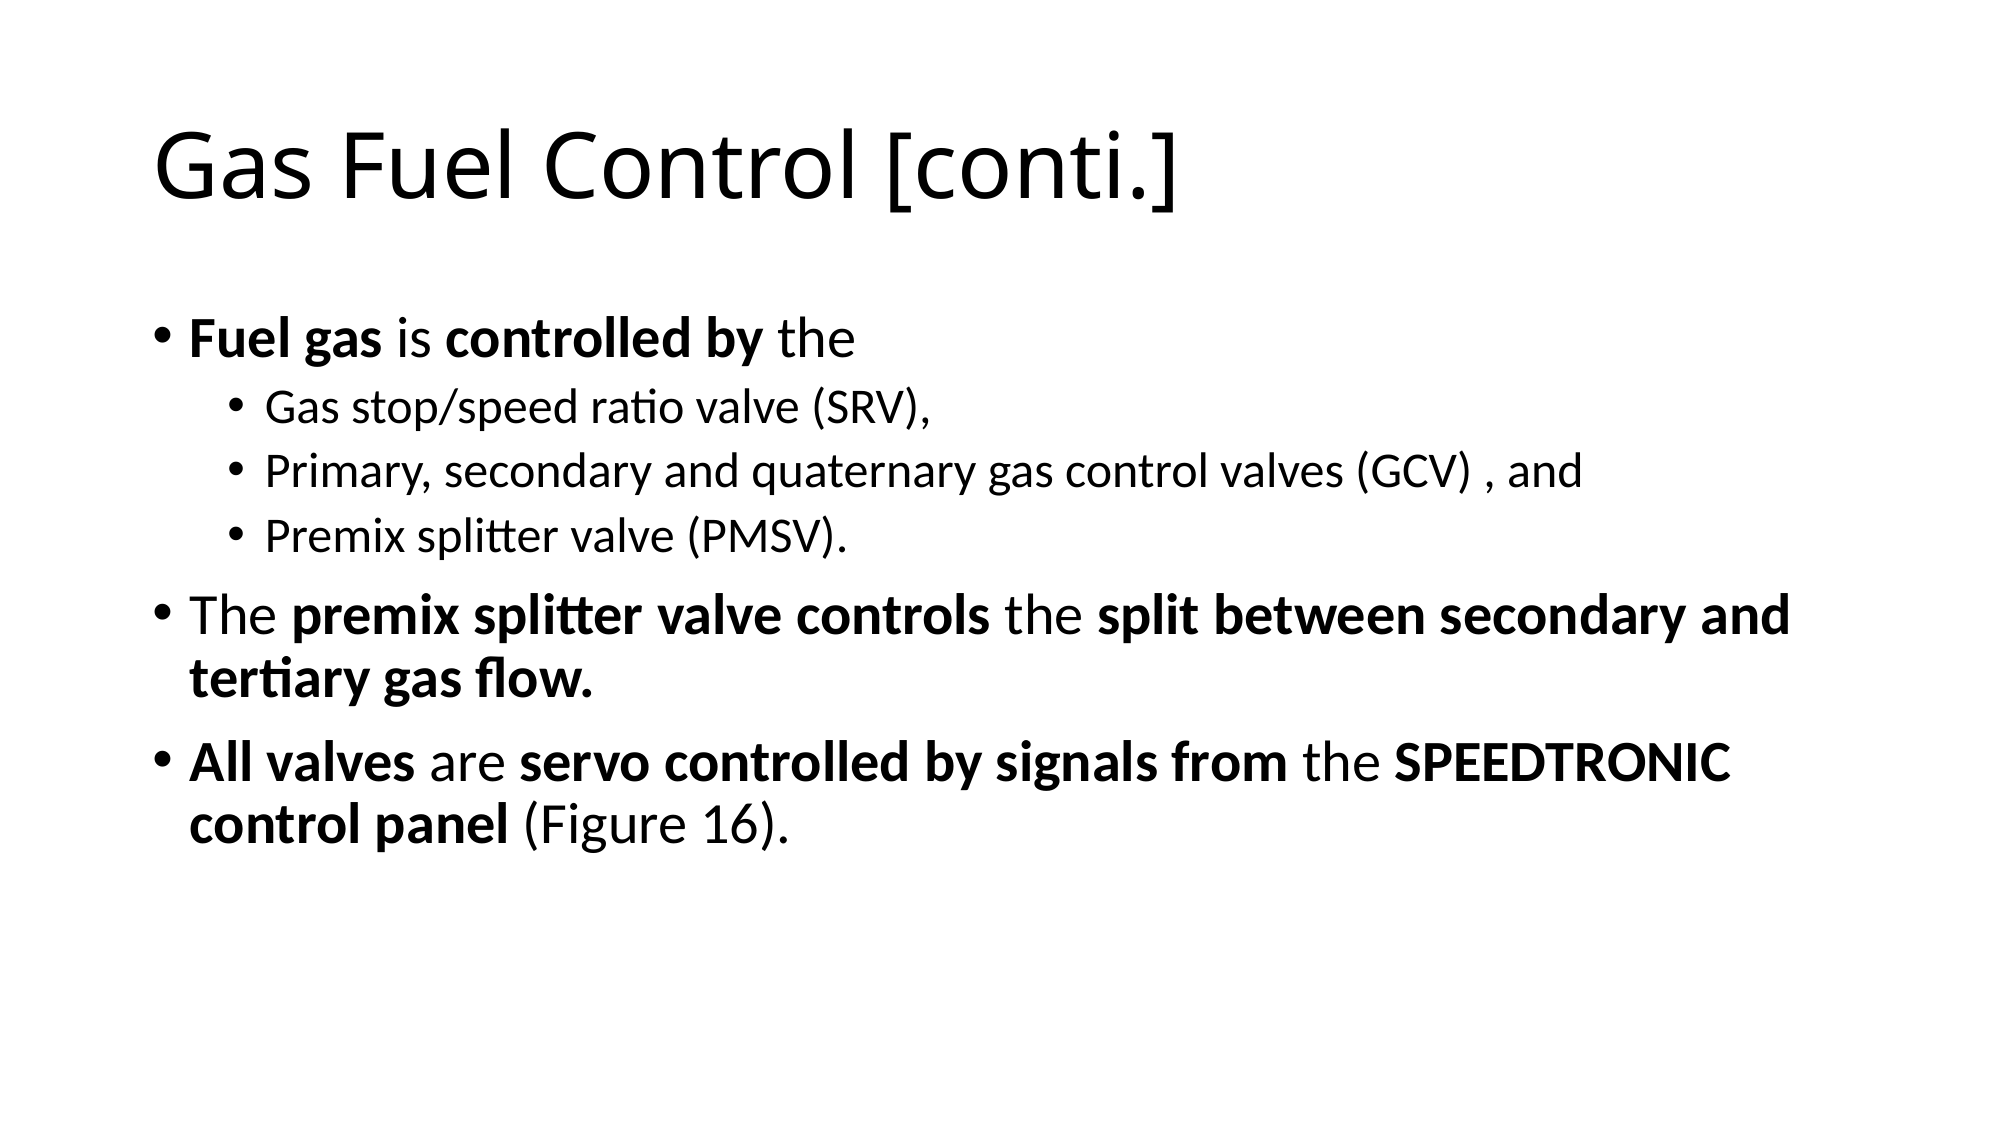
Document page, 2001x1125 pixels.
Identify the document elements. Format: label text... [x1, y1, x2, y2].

title Gas Fuel Control [conti.] [137, 59, 1863, 278]
list Fuel gas is controlled by the Gas stop/speed ratio valve (SRV), Primary, secondary and quaternary gas control valves (GCV) , and Premix splitter valve (PMSV). The premix splitter valve controls the split between secondary and tertiary gas flow. All valves are servo controlled by signals from the SPEEDTRONIC control panel (Figure 16). [137, 299, 1863, 1014]
